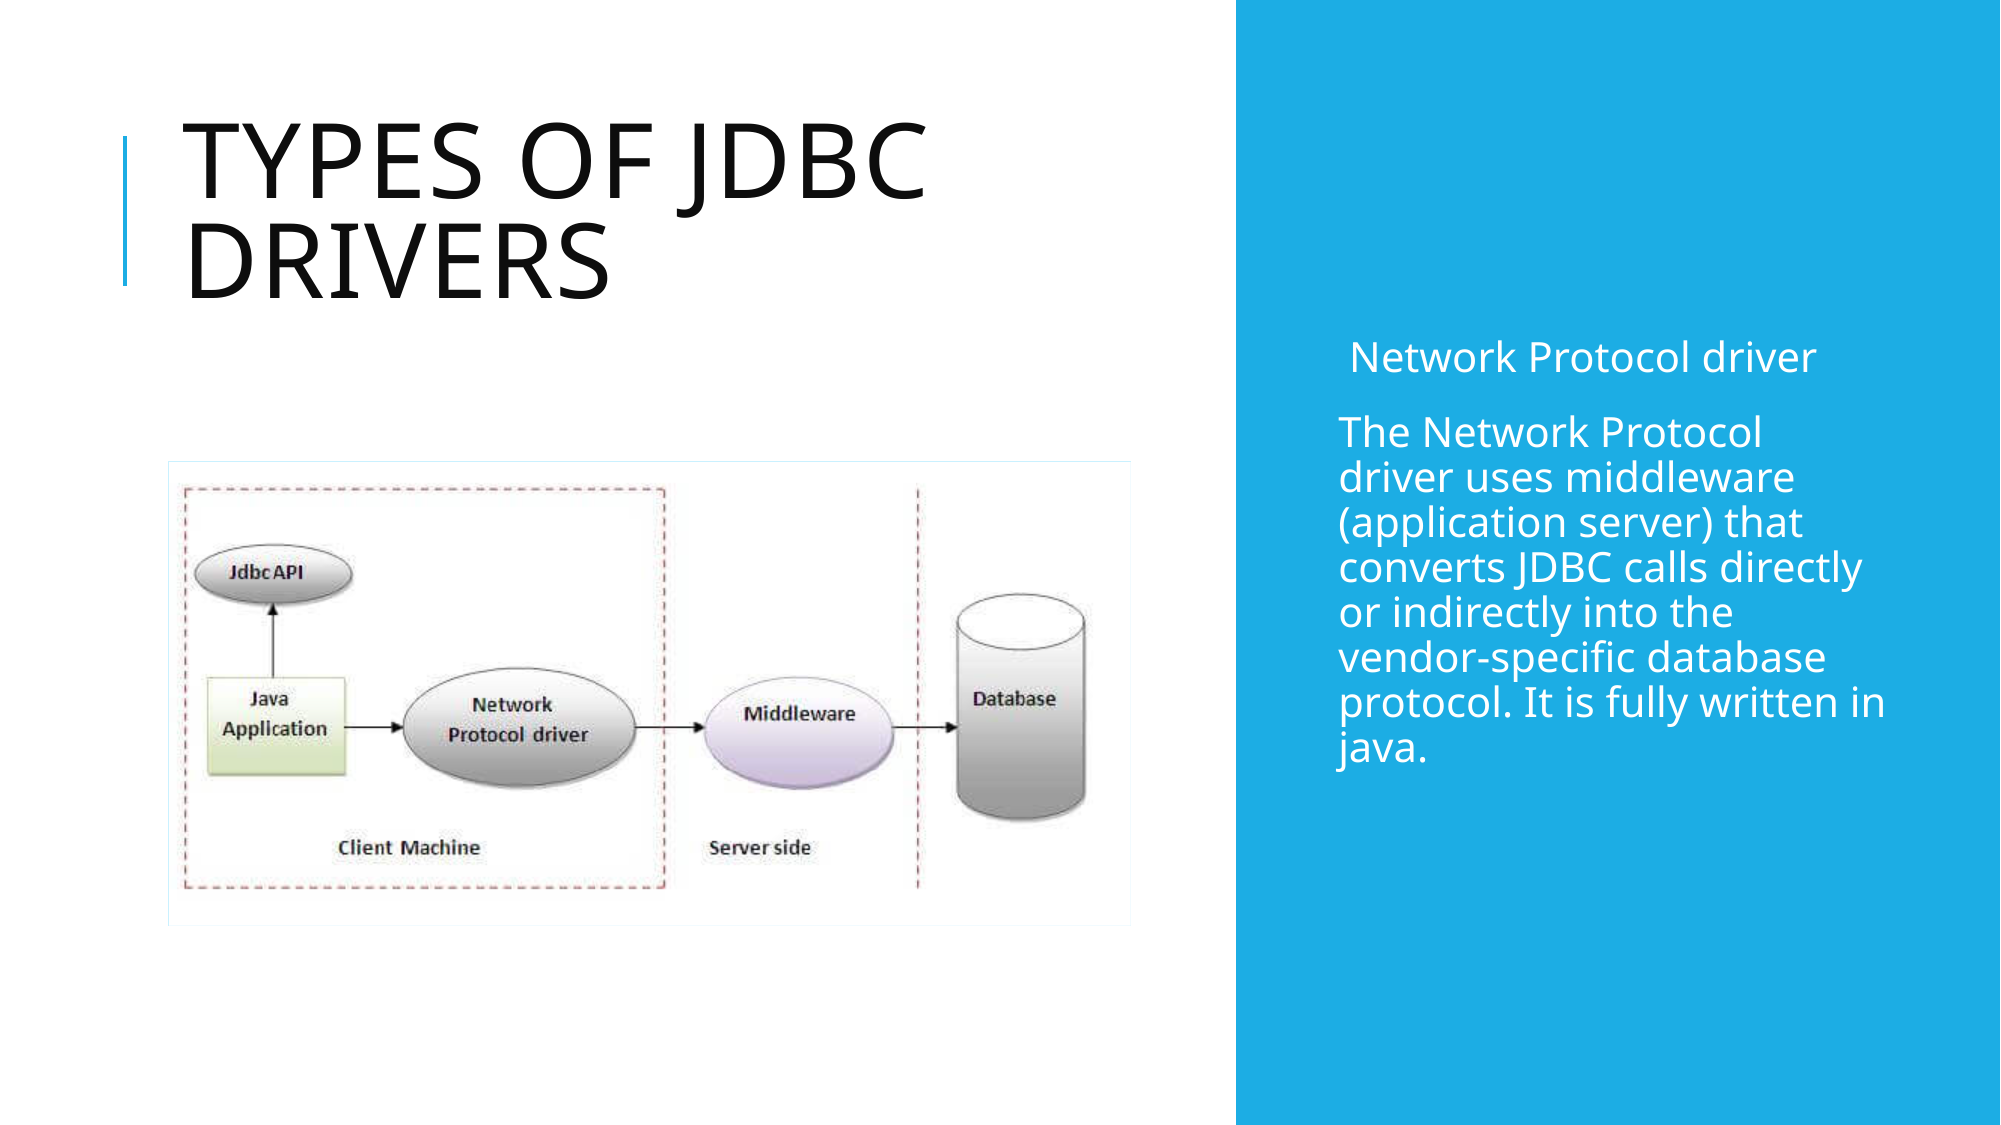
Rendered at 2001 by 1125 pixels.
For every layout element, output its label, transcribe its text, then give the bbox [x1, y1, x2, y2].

title Types of JDBC Drivers [168, 96, 1131, 342]
picture [167, 461, 1131, 927]
list Network Protocol driver The Network Protocol driver uses middleware (application server) that converts JDBC calls directly or indirectly into the vendor-specific database protocol. It is fully written in java. [1315, 96, 1895, 1013]
text_box [1235, 0, 2000, 1125]
